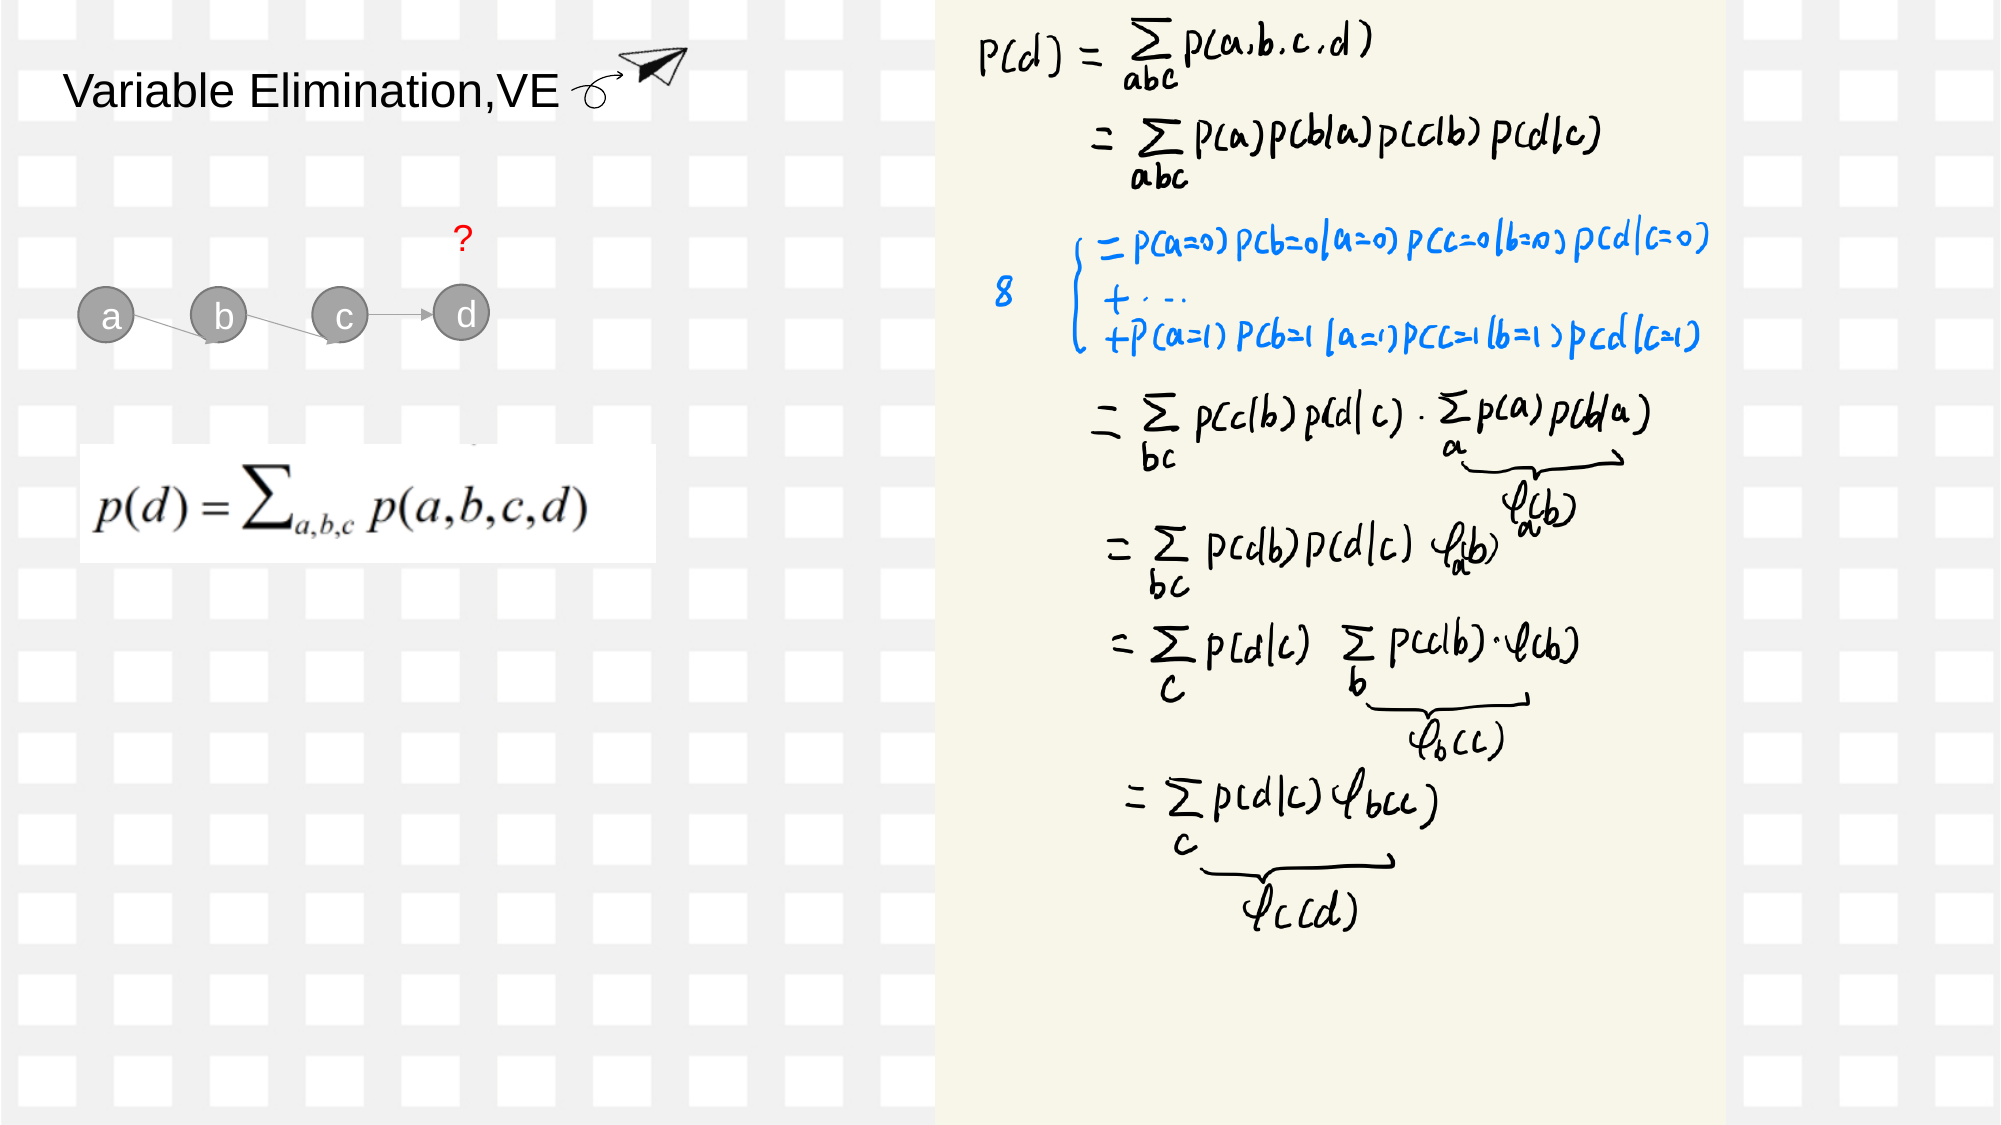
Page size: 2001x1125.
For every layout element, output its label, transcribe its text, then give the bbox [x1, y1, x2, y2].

text_box d [432, 283, 490, 341]
picture [0, 0, 2000, 1125]
text_box b [189, 286, 248, 344]
text_box Variable Elimination,VE [48, 52, 577, 125]
text_box c [311, 286, 369, 344]
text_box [581, 43, 686, 109]
text_box a [77, 286, 135, 344]
text_box ? [437, 206, 489, 267]
